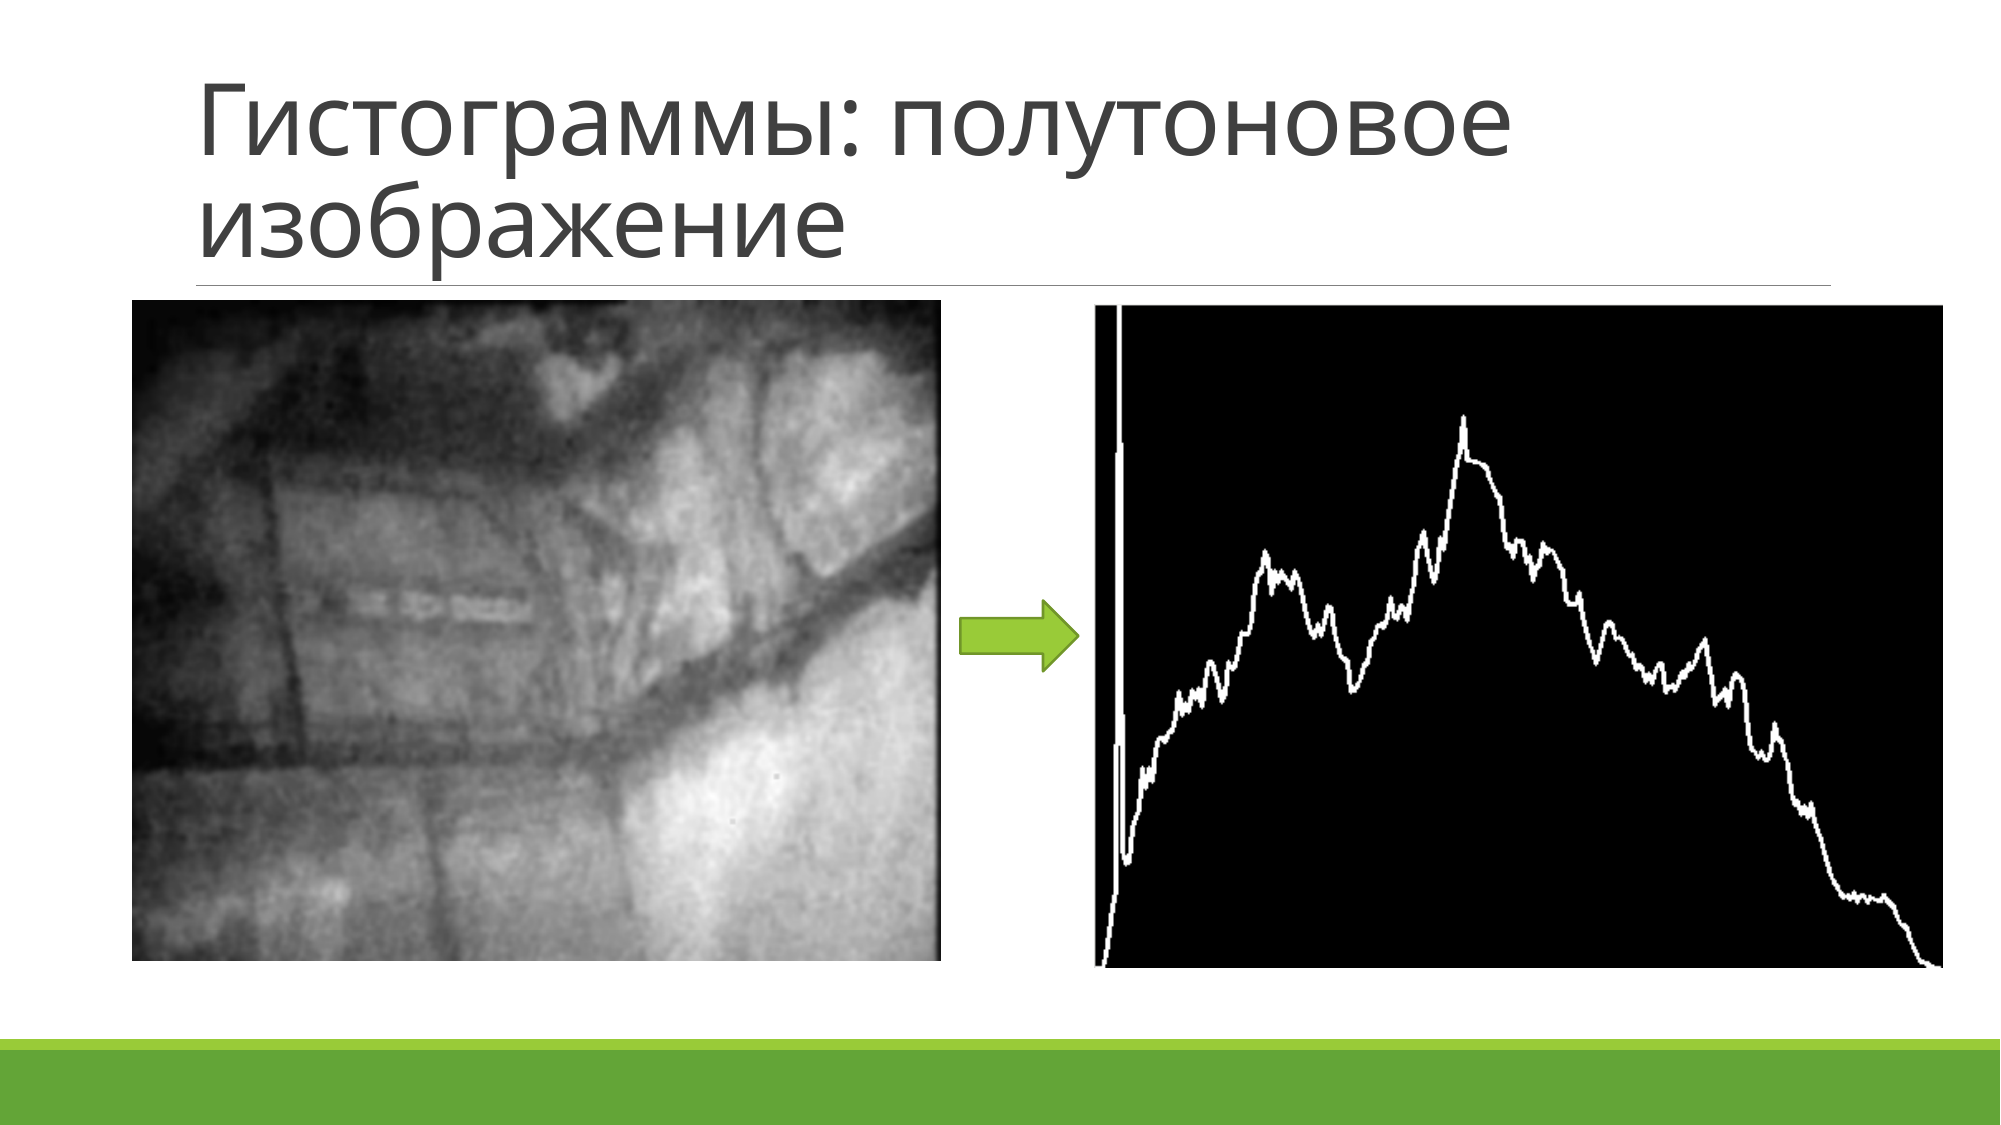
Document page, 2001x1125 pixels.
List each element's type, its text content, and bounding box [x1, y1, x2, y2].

text_box [959, 599, 1080, 673]
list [1093, 304, 1943, 968]
title Гистограммы: полутоновое изображение [180, 47, 1830, 285]
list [132, 300, 942, 962]
